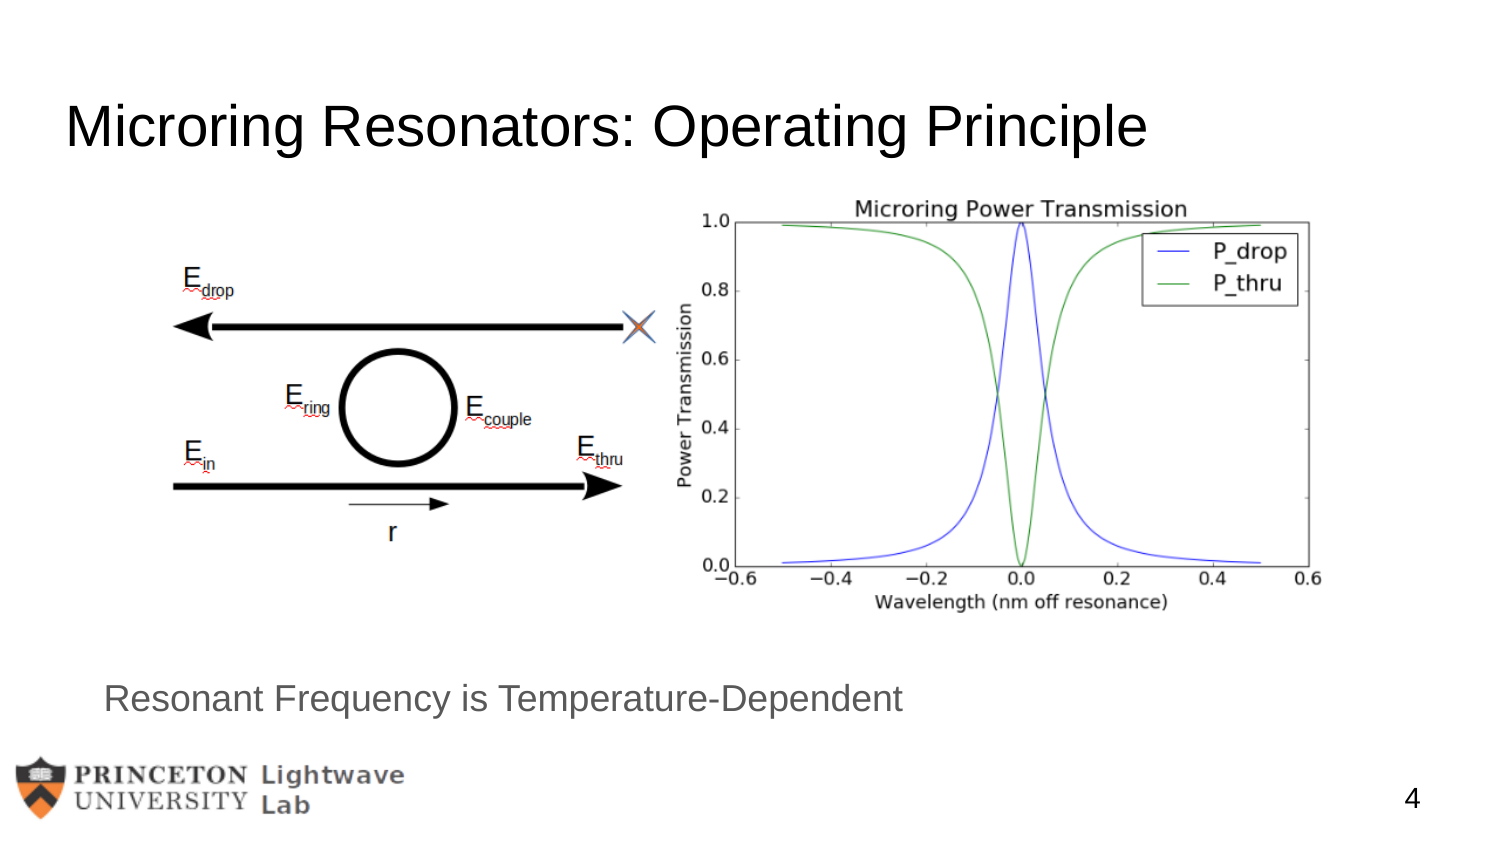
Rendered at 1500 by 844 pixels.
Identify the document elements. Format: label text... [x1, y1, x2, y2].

text_box <number> [1389, 764, 1480, 830]
picture [9, 751, 420, 827]
text_box Resonant Frequency is Temperature-Dependent [51, 188, 1449, 750]
text_box Microring Resonators: Operating Principle [51, 72, 1449, 167]
picture [150, 177, 1336, 621]
